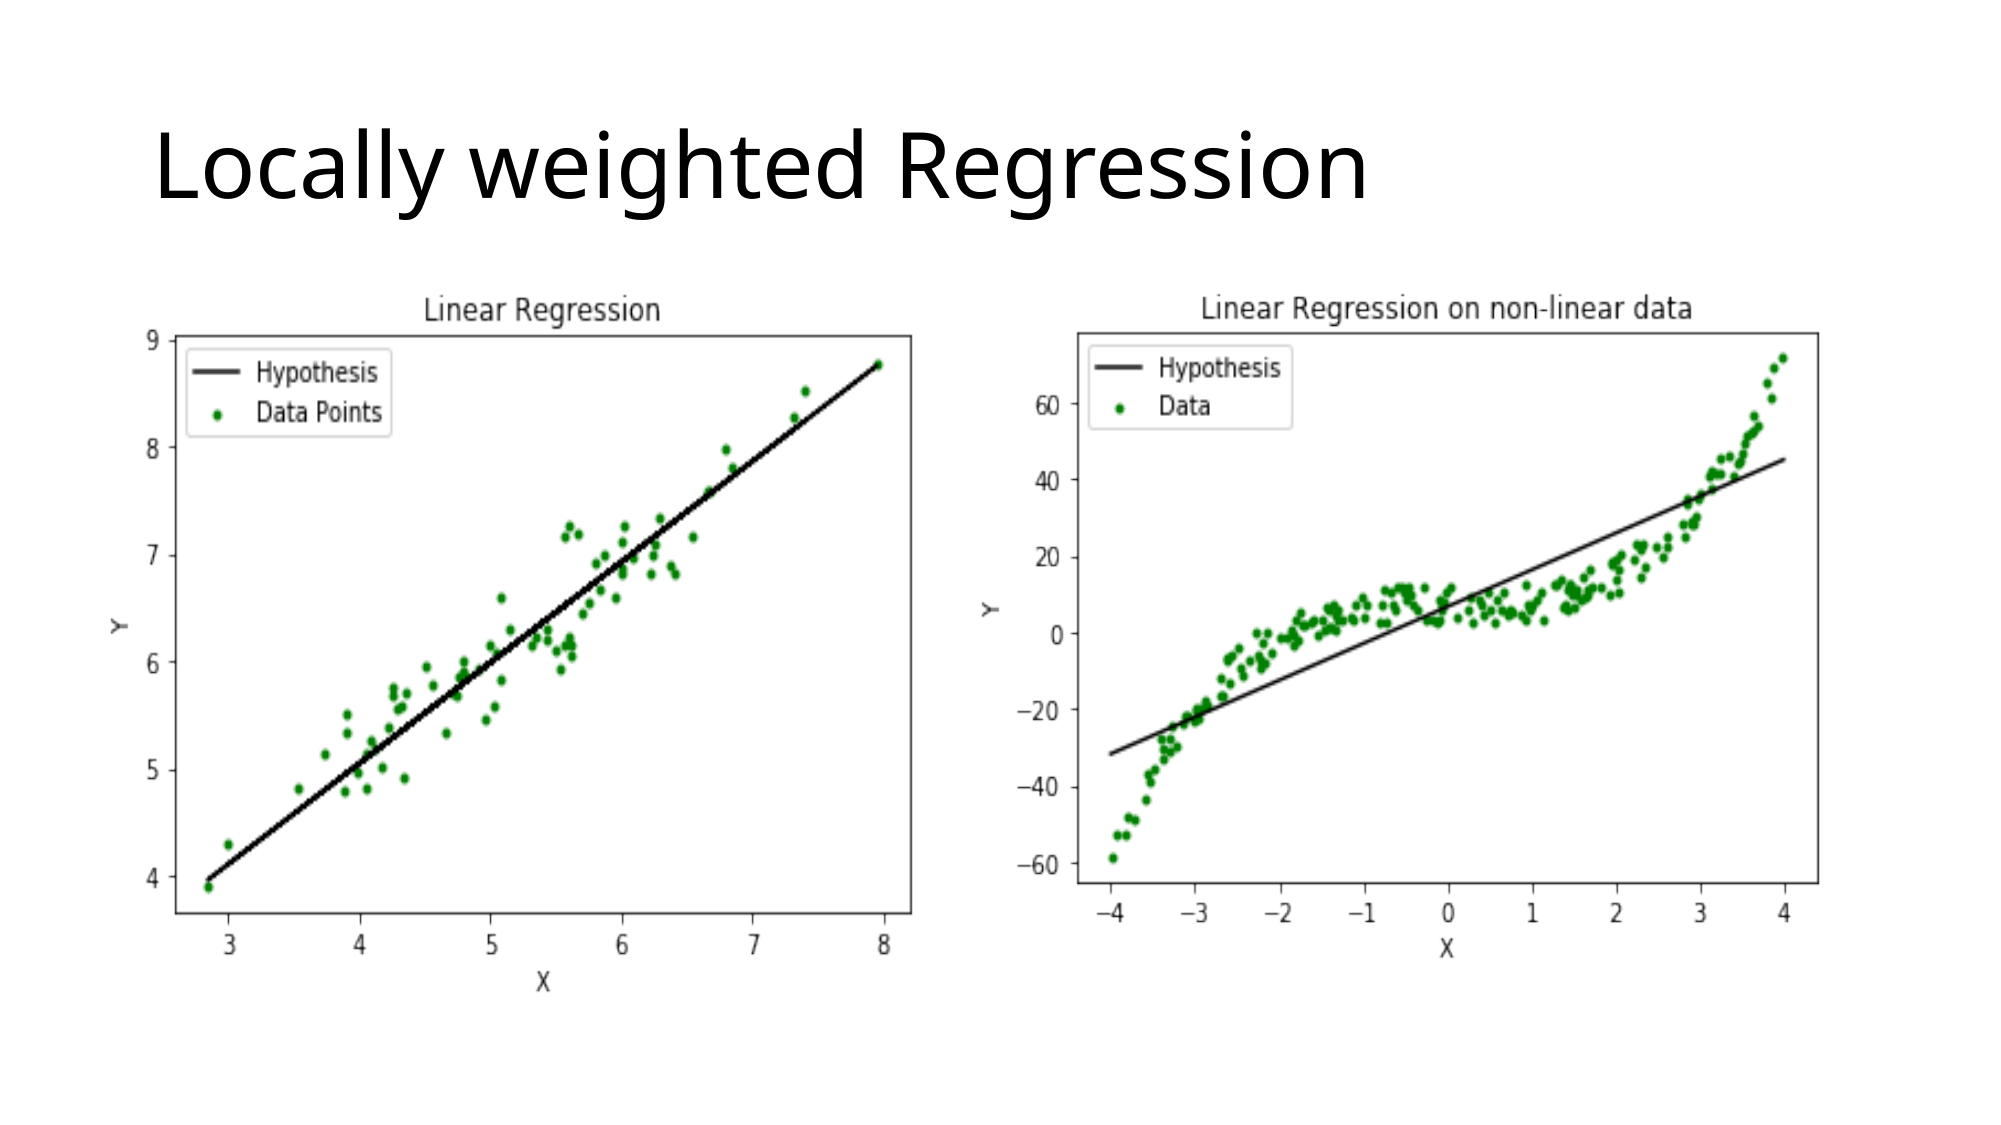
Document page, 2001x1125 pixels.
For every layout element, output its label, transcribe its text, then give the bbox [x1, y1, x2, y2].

picture [969, 277, 1841, 979]
text_box Locally weighted Regression [137, 59, 1863, 278]
picture [98, 277, 935, 1014]
